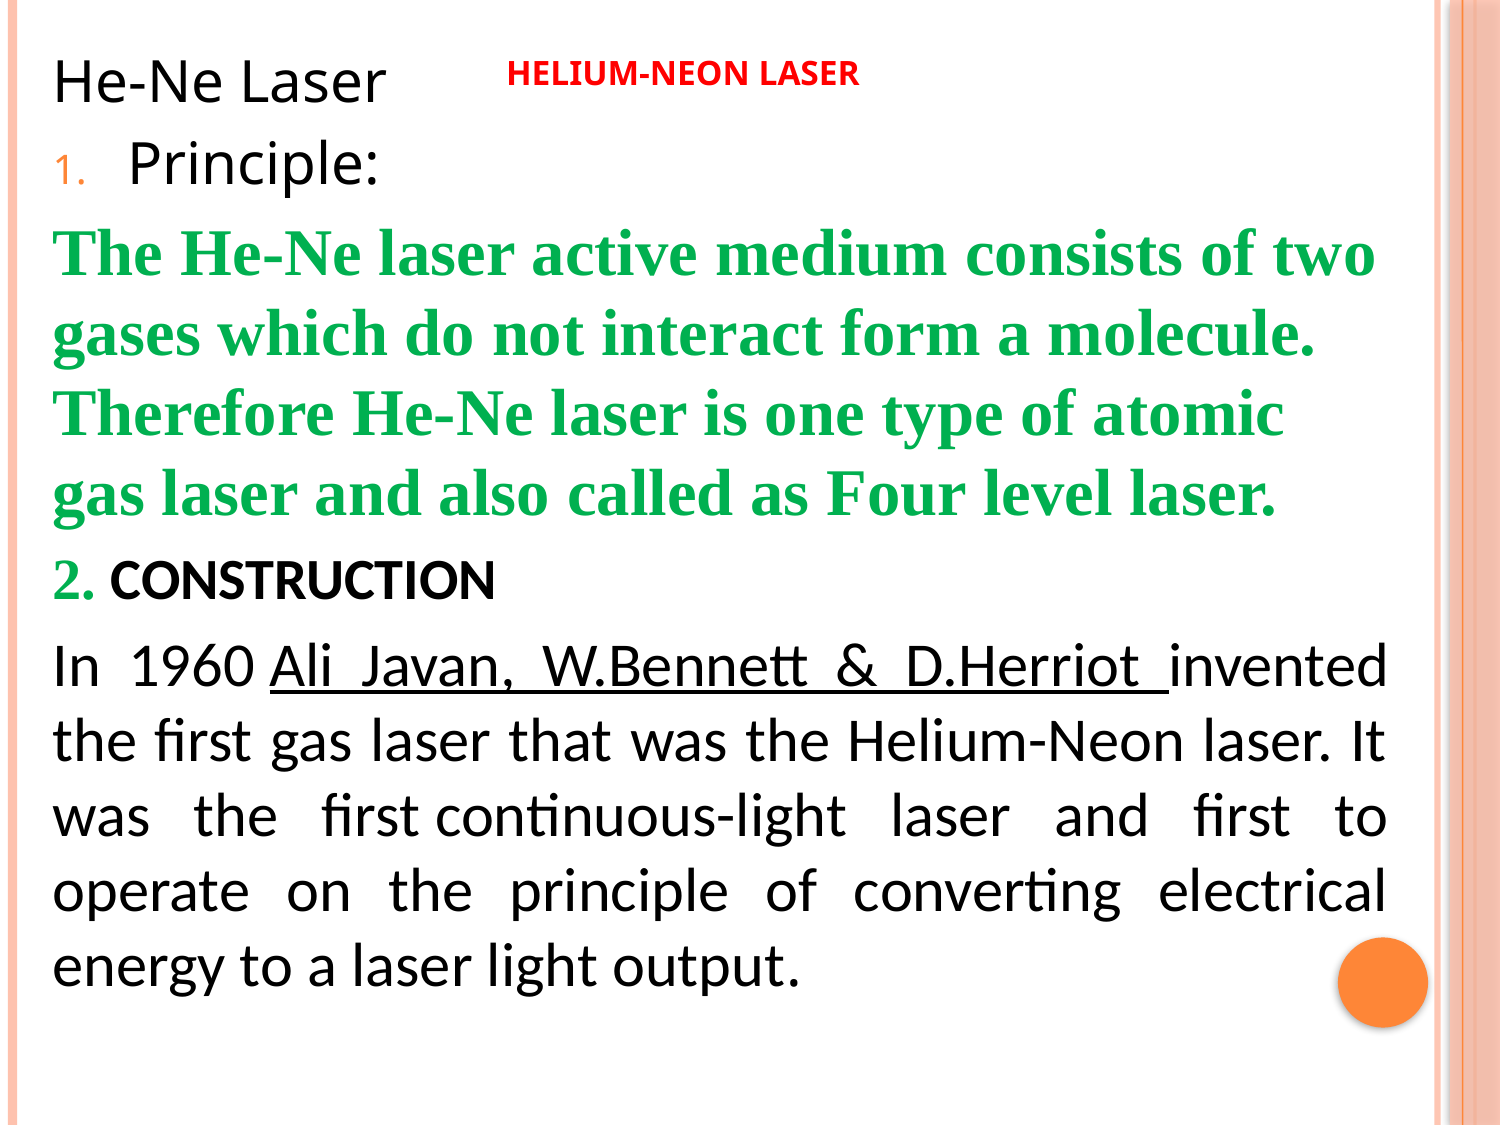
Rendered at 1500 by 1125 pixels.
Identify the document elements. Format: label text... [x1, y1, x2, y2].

list He-Ne Laser Principle: The He-Ne laser active medium consists of two gases which do not interact form a molecule. Therefore He-Ne laser is one type of atomic gas laser and also called as Four level laser. 2. CONSTRUCTION In 1960 Ali Javan, W.Bennett & D.Herriot invented the first gas laser that was the Helium-Neon laser. It was the first continuous-light laser and first to operate on the principle of converting electrical energy to a laser light output. [37, 36, 1405, 1080]
